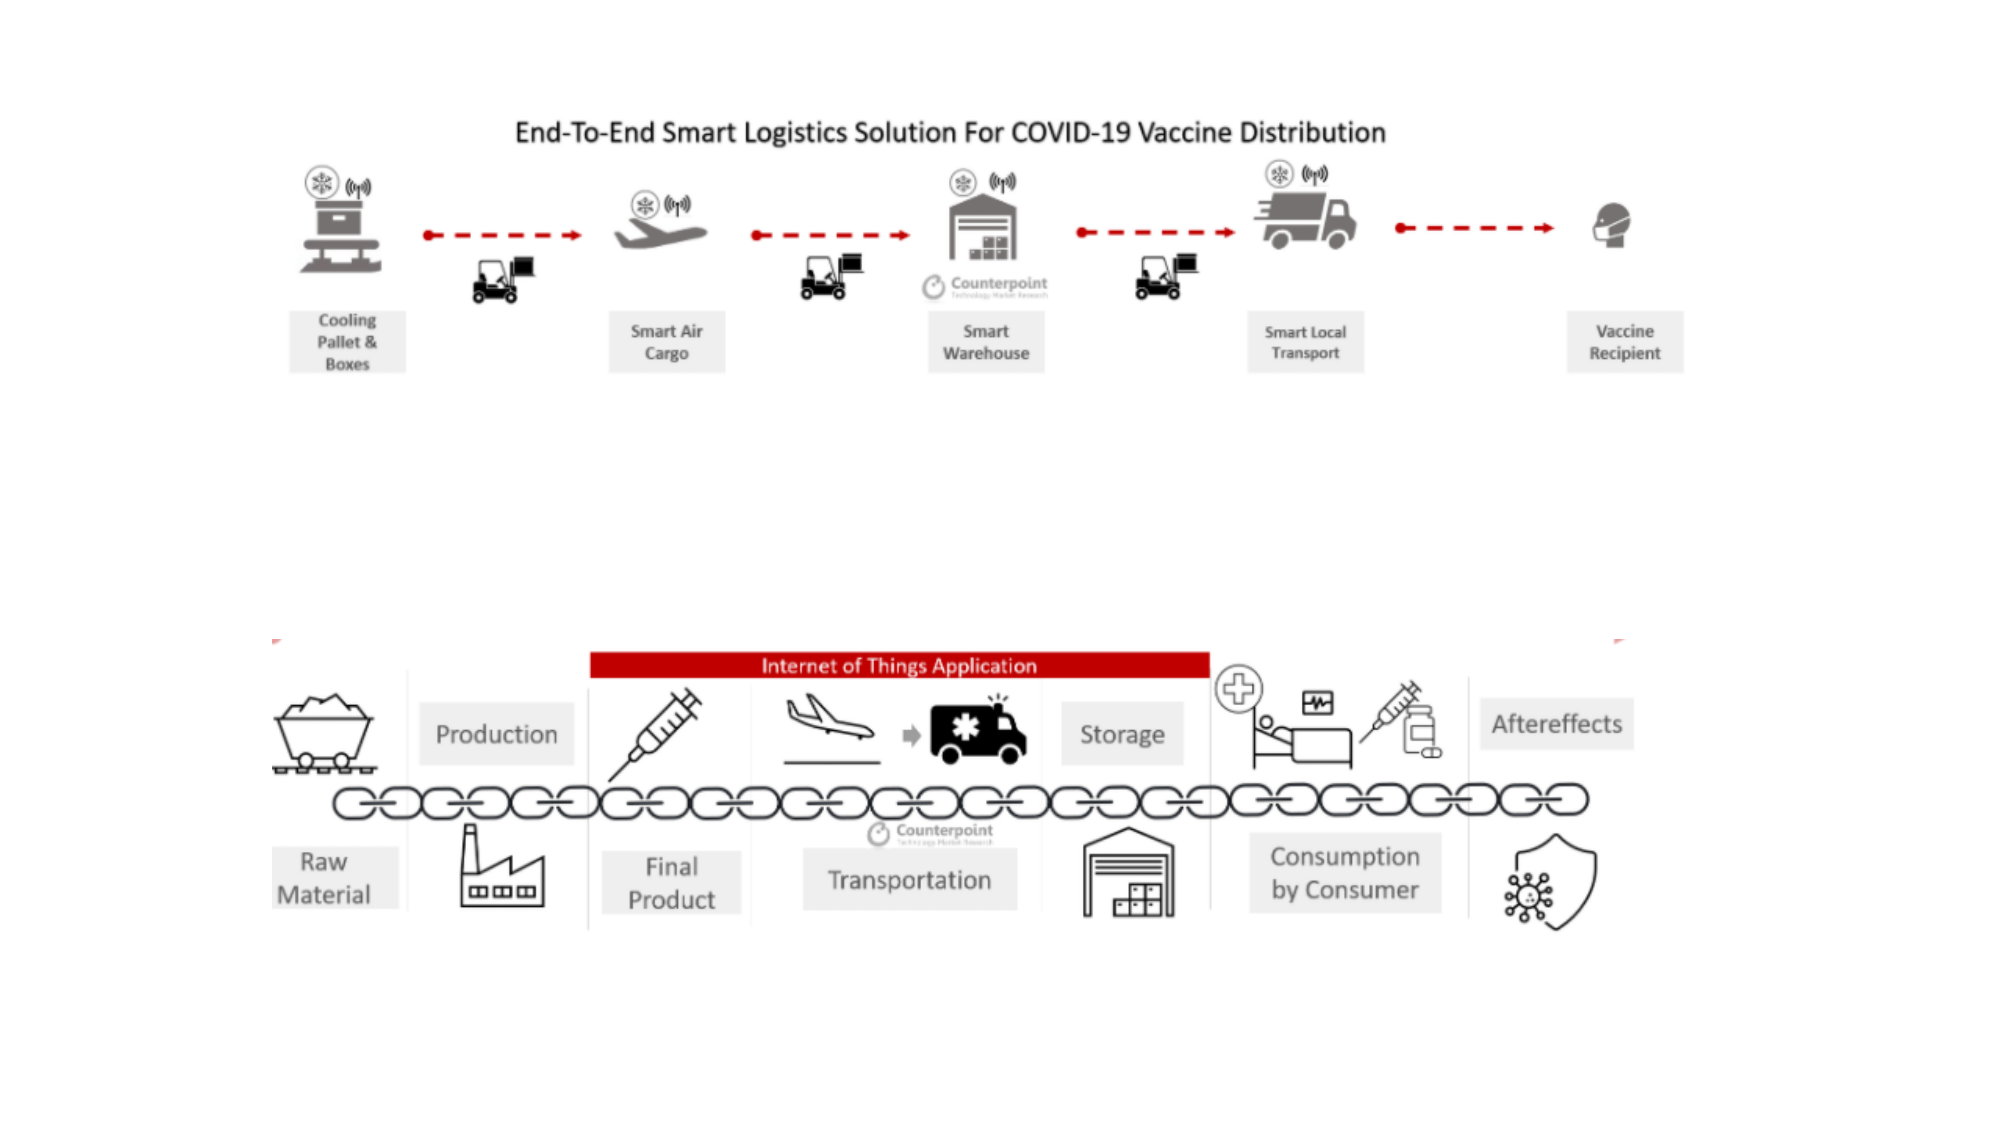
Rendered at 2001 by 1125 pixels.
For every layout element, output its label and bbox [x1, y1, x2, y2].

picture [272, 639, 1670, 939]
picture [216, 68, 1727, 416]
